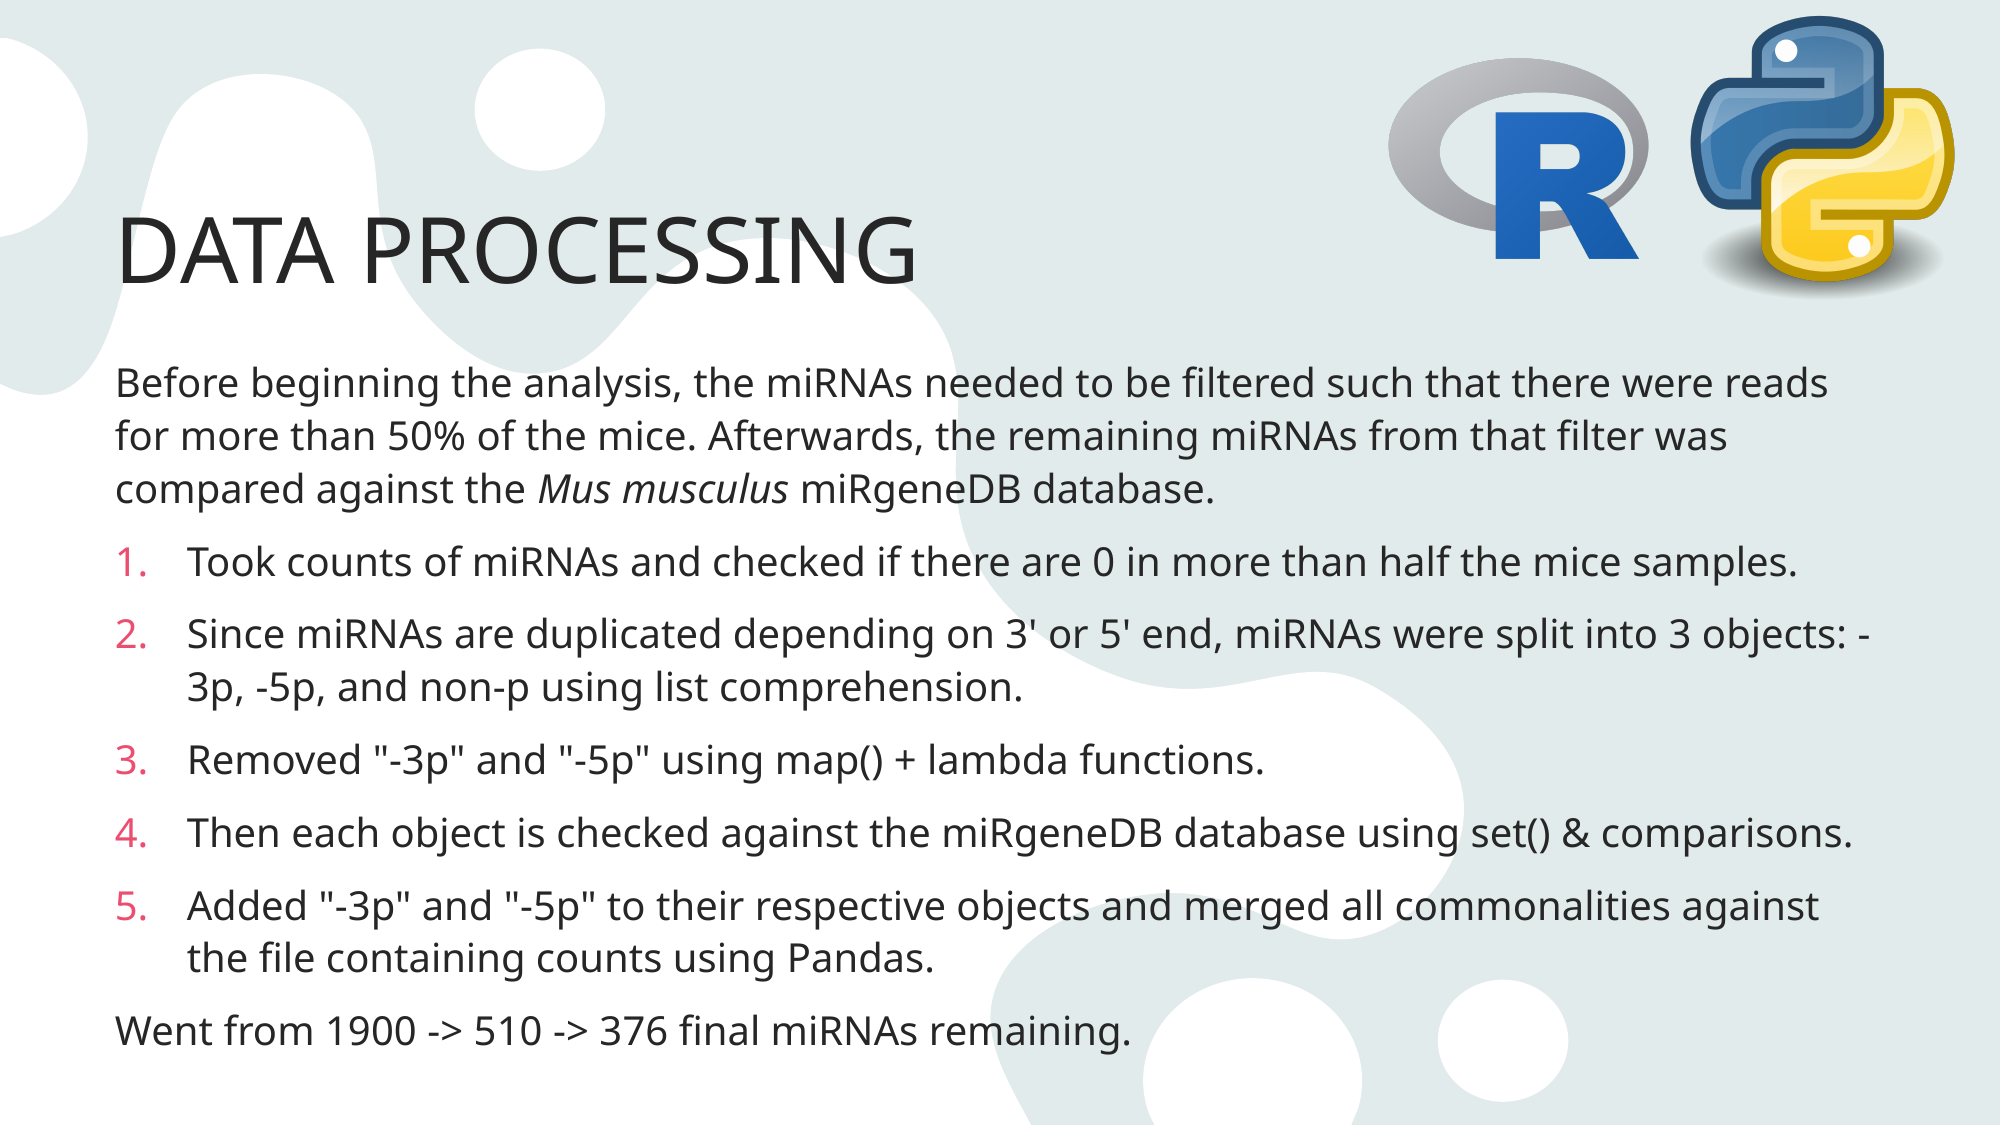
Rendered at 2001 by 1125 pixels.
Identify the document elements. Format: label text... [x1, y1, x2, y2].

picture [1293, 8, 1972, 309]
list Before beginning the analysis, the miRNAs needed to be filtered such that there were reads for more than 50% of the mice. Afterwards, the remaining miRNAs from that filter was compared against the Mus musculus miRgeneDB database. Took counts of miRNAs and checked if there are 0 in more than half the mice samples. Since miRNAs are duplicated depending on 3' or 5' end, miRNAs were split into 3 objects: -3p, -5p, and non-p using list comprehension. Removed "-3p" and "-5p" using map() + lambda functions. Then each object is checked against the miRgeneDB database using set() & comparisons. Added "-3p" and "-5p" to their respective objects and merged all commonalities against the file containing counts using Pandas. Went from 1900 -> 510 -> 376 final miRNAs remaining. [99, 345, 1900, 1073]
title DATA PROCESSING [99, 91, 1293, 309]
